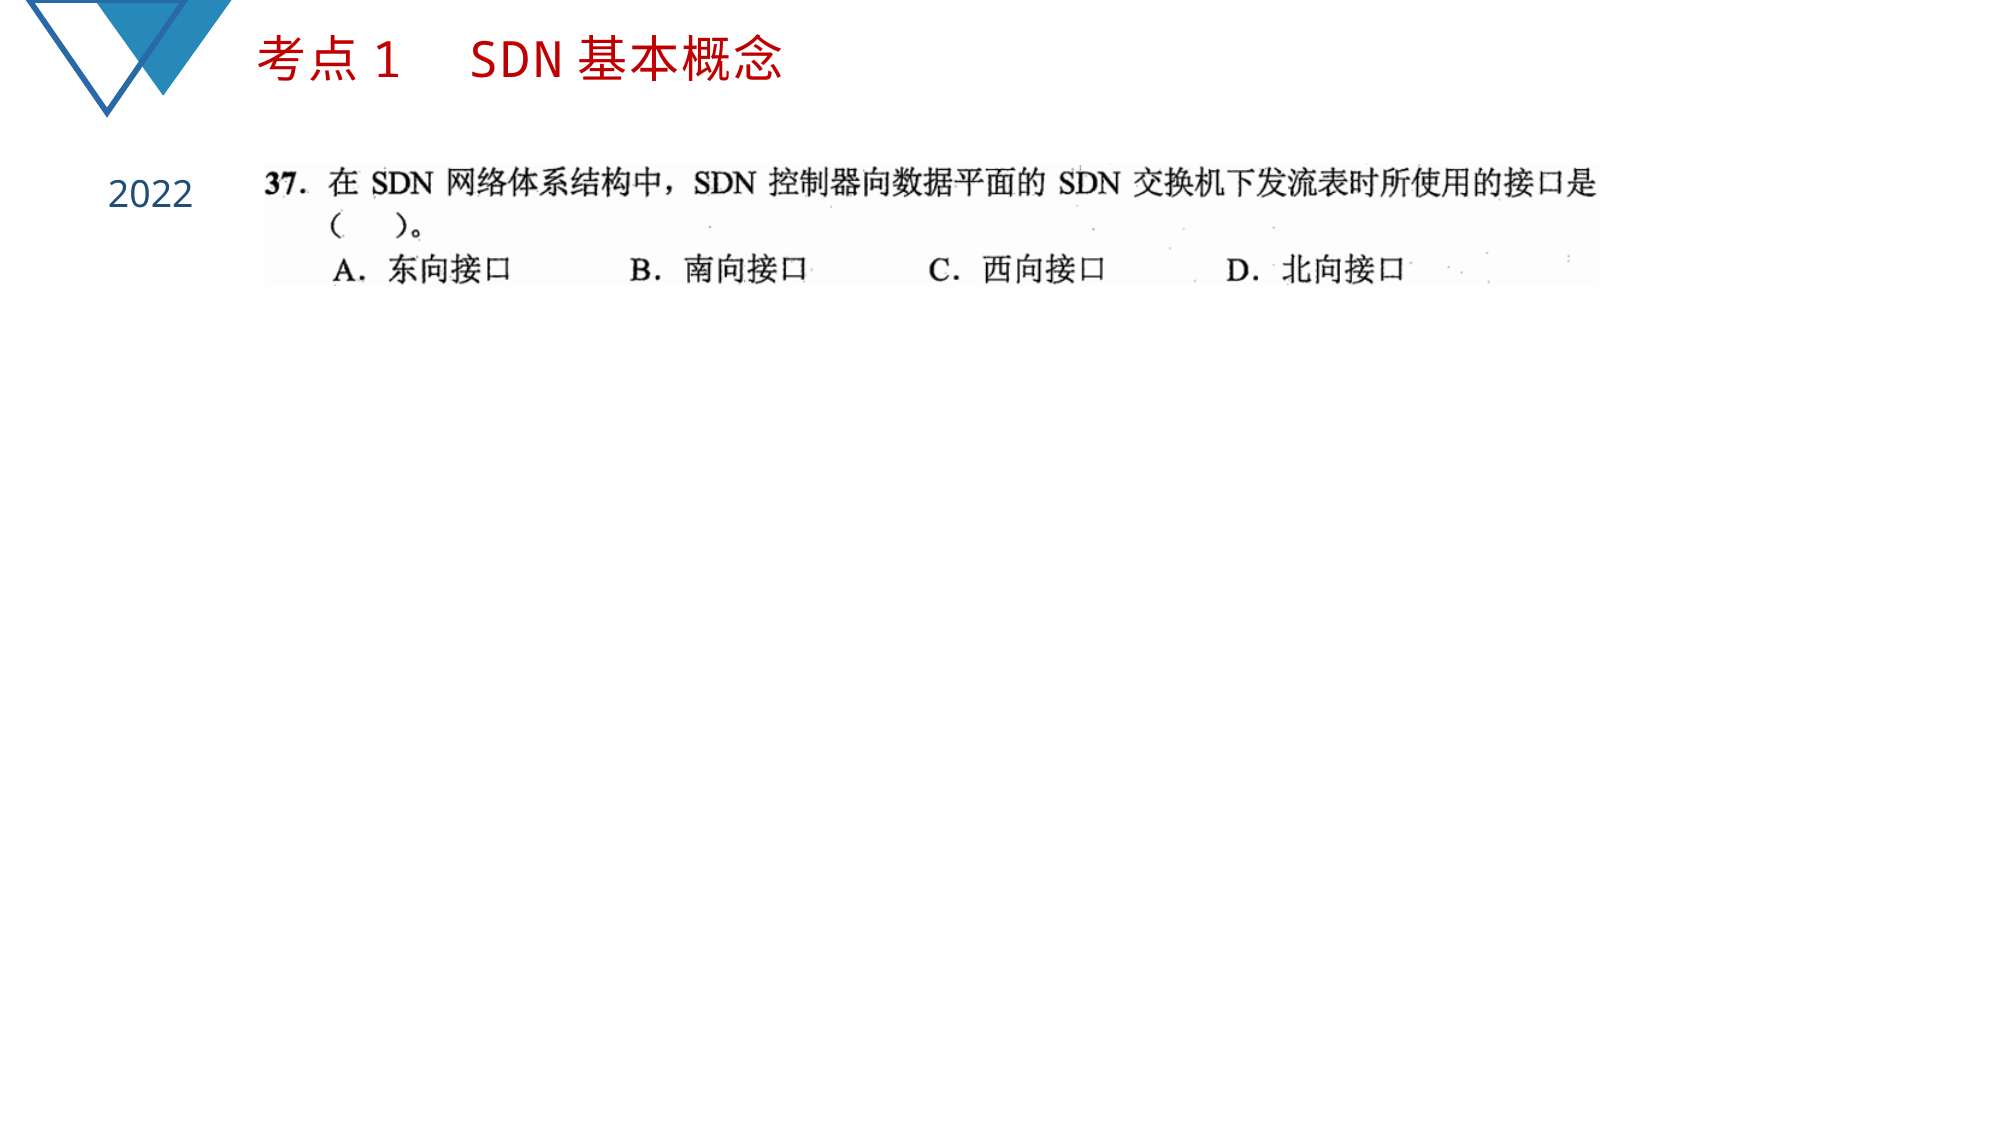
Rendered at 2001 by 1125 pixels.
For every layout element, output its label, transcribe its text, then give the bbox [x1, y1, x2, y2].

text_box 2022 [93, 163, 217, 223]
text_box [29, 0, 232, 113]
text_box 考点1 SDN基本概念 [241, 20, 1654, 95]
picture [260, 163, 1600, 286]
